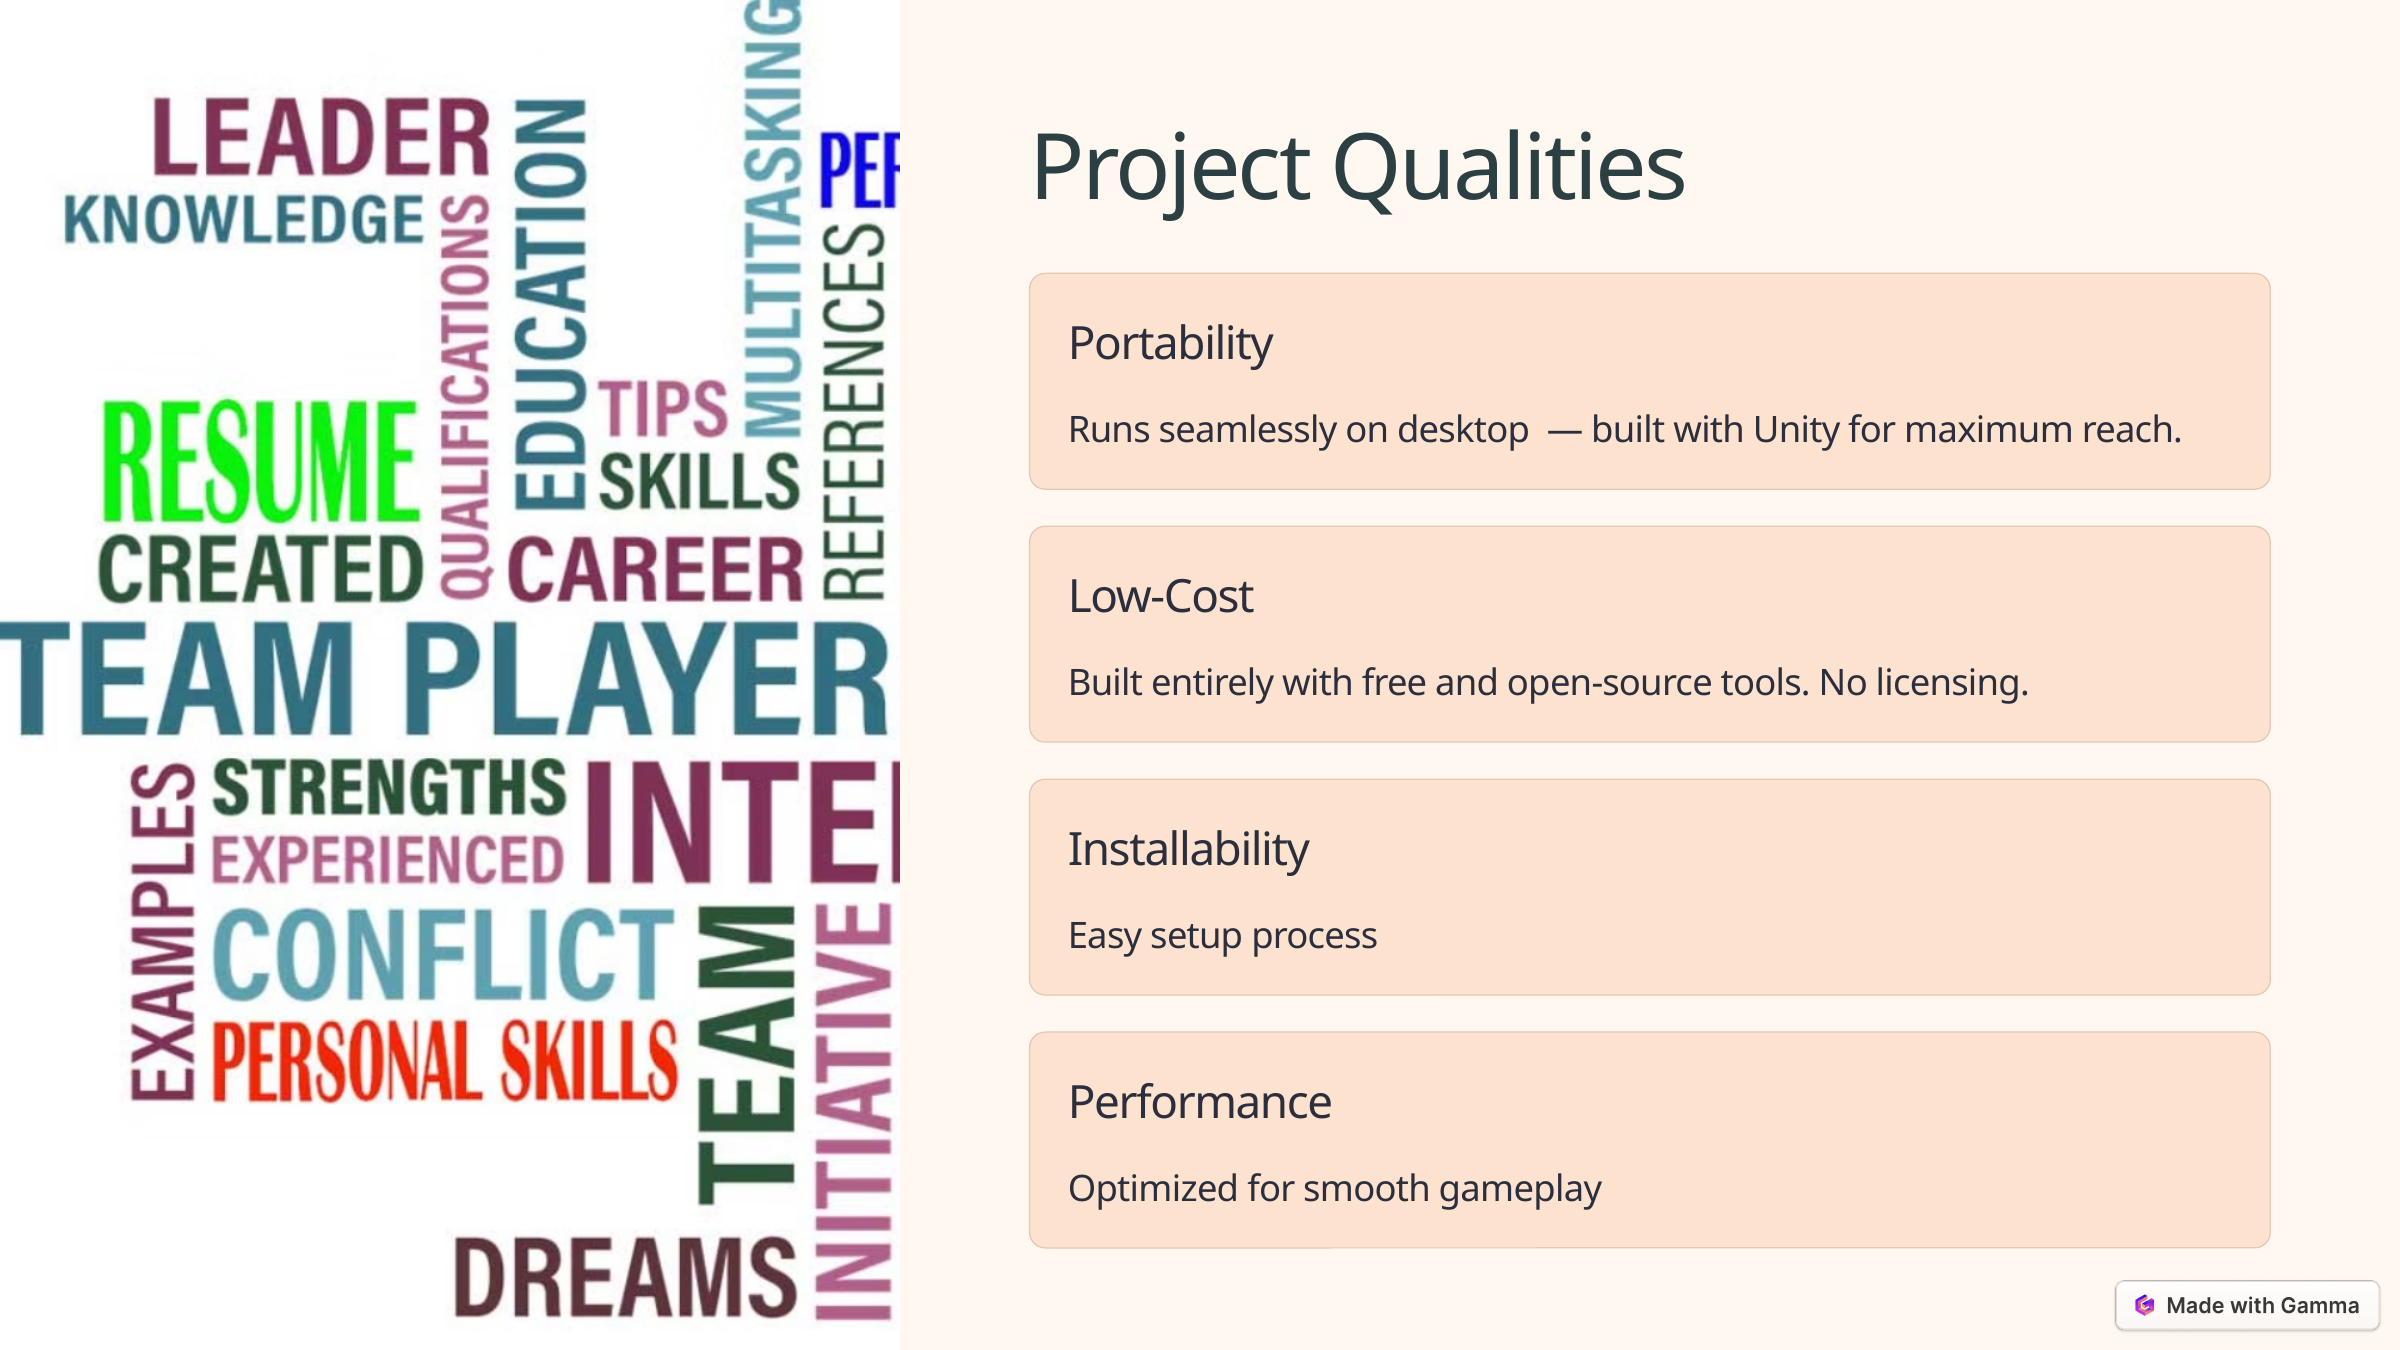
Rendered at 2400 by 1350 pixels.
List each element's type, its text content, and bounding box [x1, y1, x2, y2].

picture [2106, 1271, 2389, 1339]
text_box Low-Cost [1067, 564, 1531, 623]
text_box [1029, 779, 2271, 996]
text_box [1029, 273, 2271, 490]
text_box Optimized for smooth gameplay [1067, 1150, 2232, 1210]
text_box Performance [1067, 1070, 1531, 1129]
text_box Easy setup process [1067, 897, 2232, 957]
text_box Built entirely with free and open-source tools. No licensing. [1067, 644, 2232, 704]
text_box Portability [1067, 311, 1531, 370]
text_box Installability [1067, 817, 1531, 876]
text_box [1029, 526, 2271, 743]
picture [0, 0, 900, 1350]
text_box [1029, 1032, 2271, 1248]
text_box Project Qualities [1029, 102, 1956, 218]
text_box Runs seamlessly on desktop — built with Unity for maximum reach. [1067, 391, 2232, 451]
